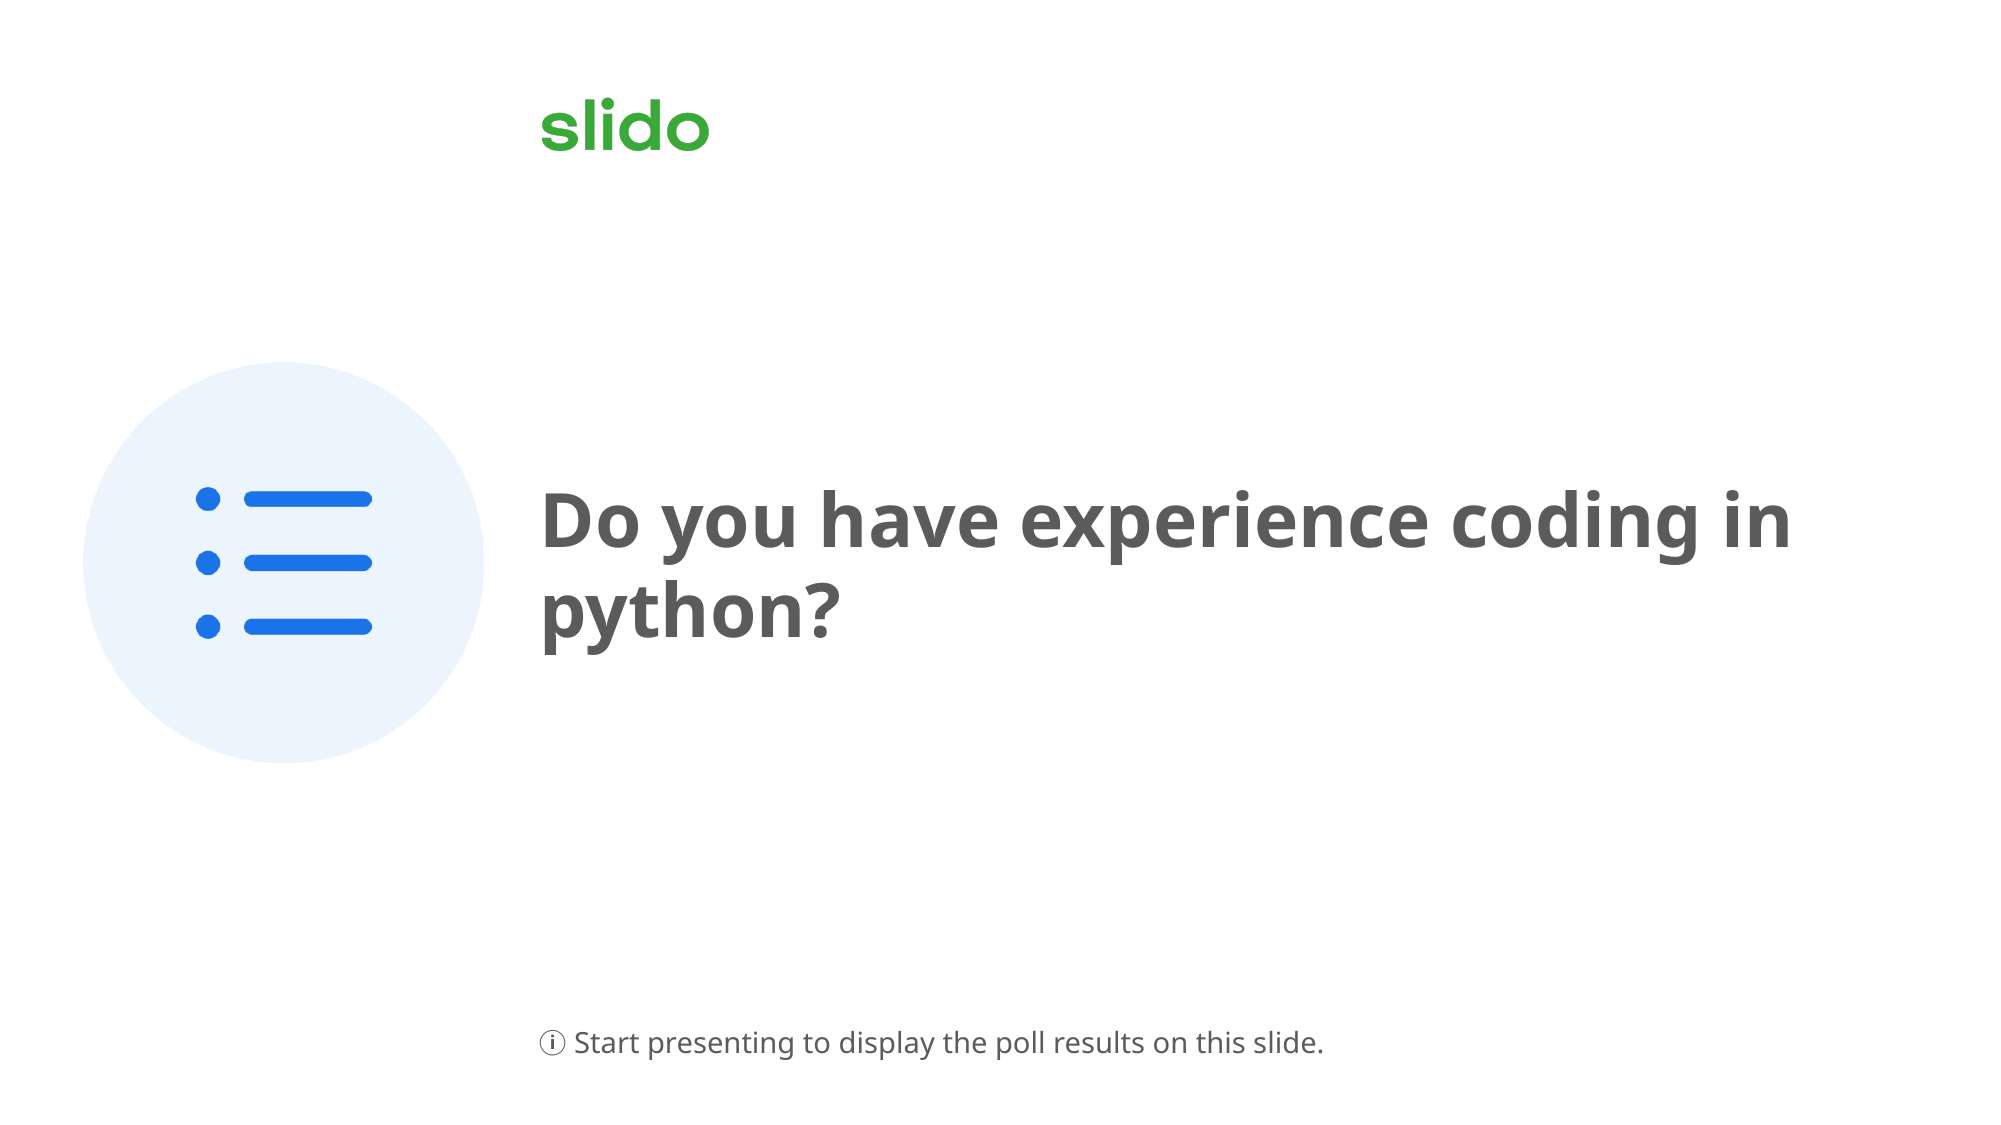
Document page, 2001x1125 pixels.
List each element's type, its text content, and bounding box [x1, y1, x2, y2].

text_box ⓘ Start presenting to display the poll results on this slide. [524, 999, 1959, 1085]
picture [525, 83, 726, 167]
text_box Do you have experience coding in python? [524, 421, 1918, 704]
picture [83, 362, 484, 763]
